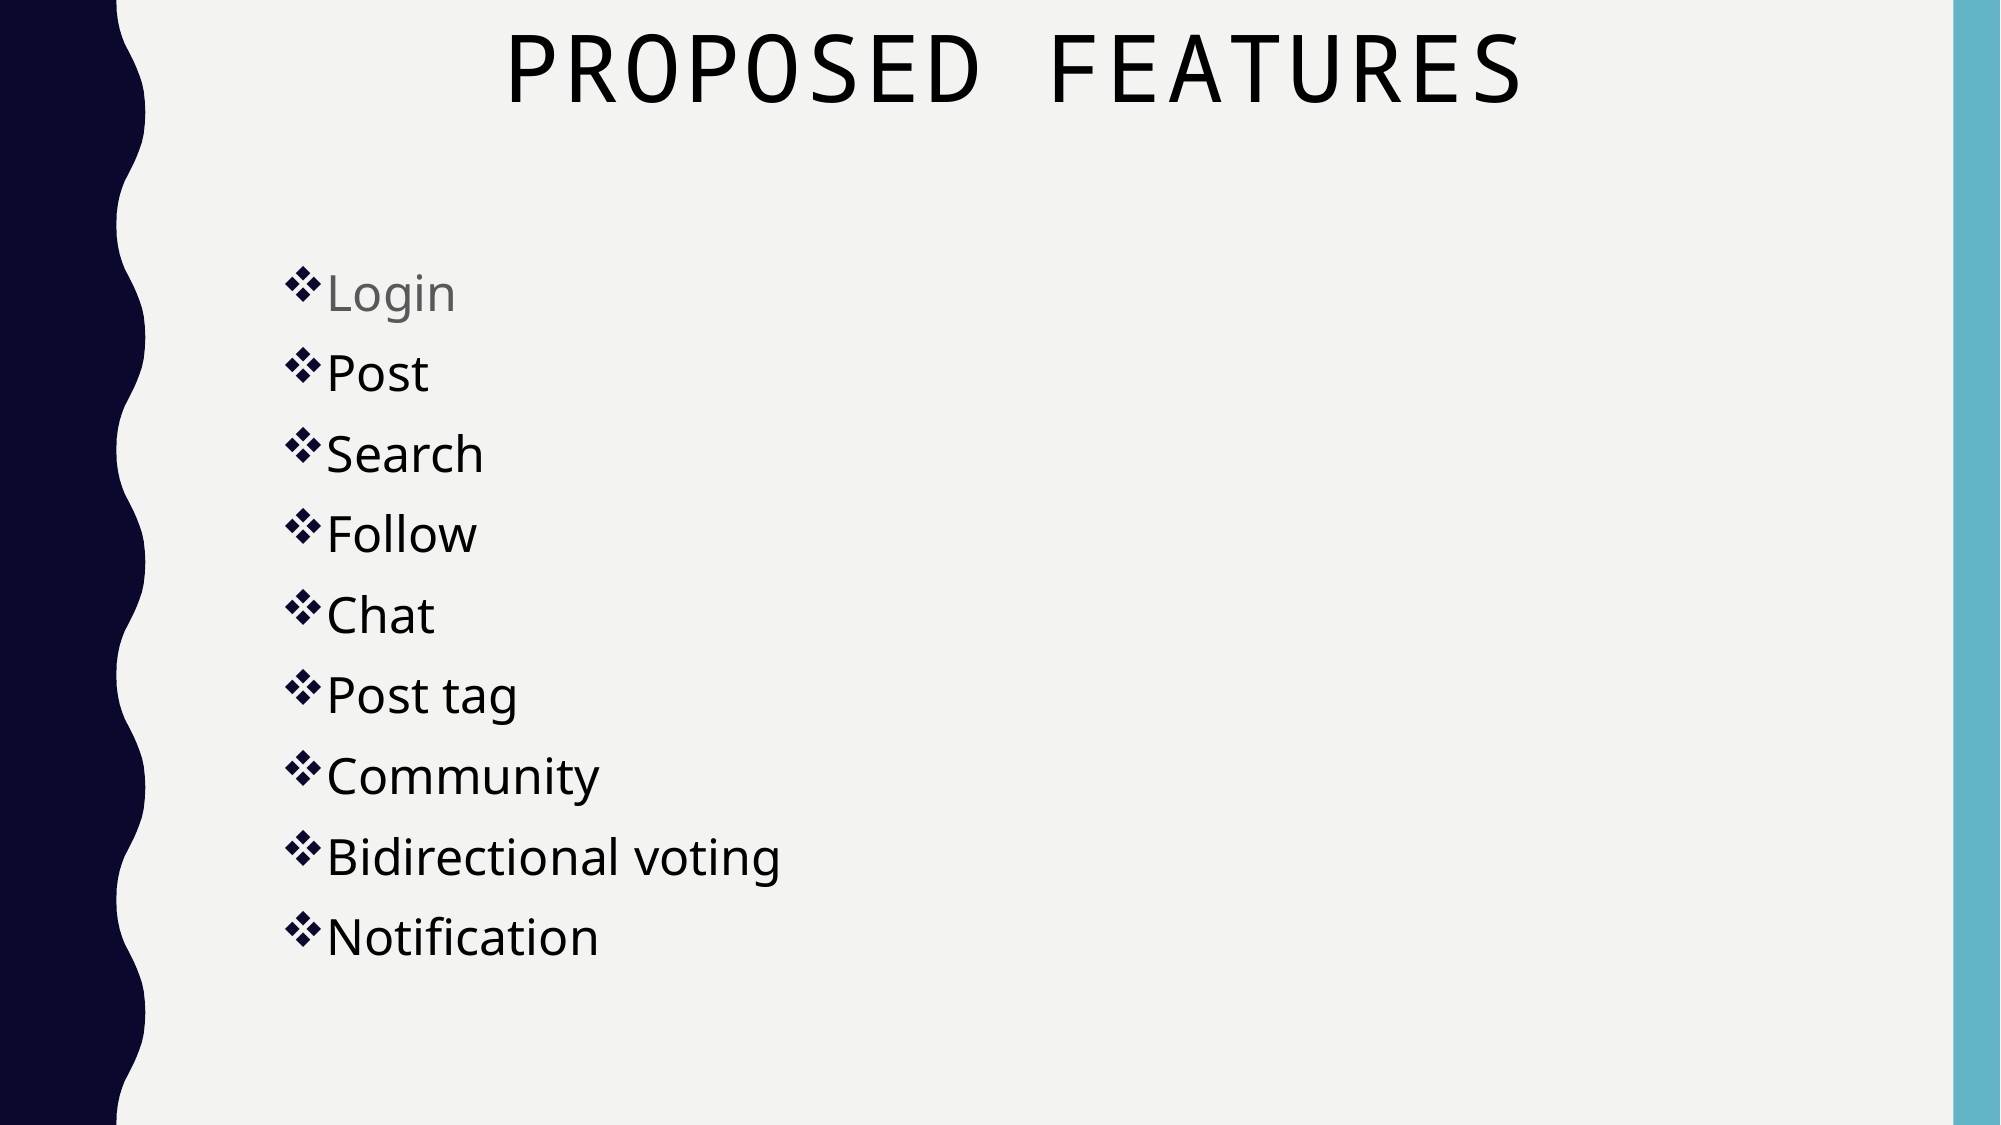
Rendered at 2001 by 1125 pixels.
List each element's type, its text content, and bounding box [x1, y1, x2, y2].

title Proposed Features [488, 0, 1881, 132]
list Login Post Search Follow Chat Post tag Community Bidirectional voting Notification [265, 247, 1863, 1059]
